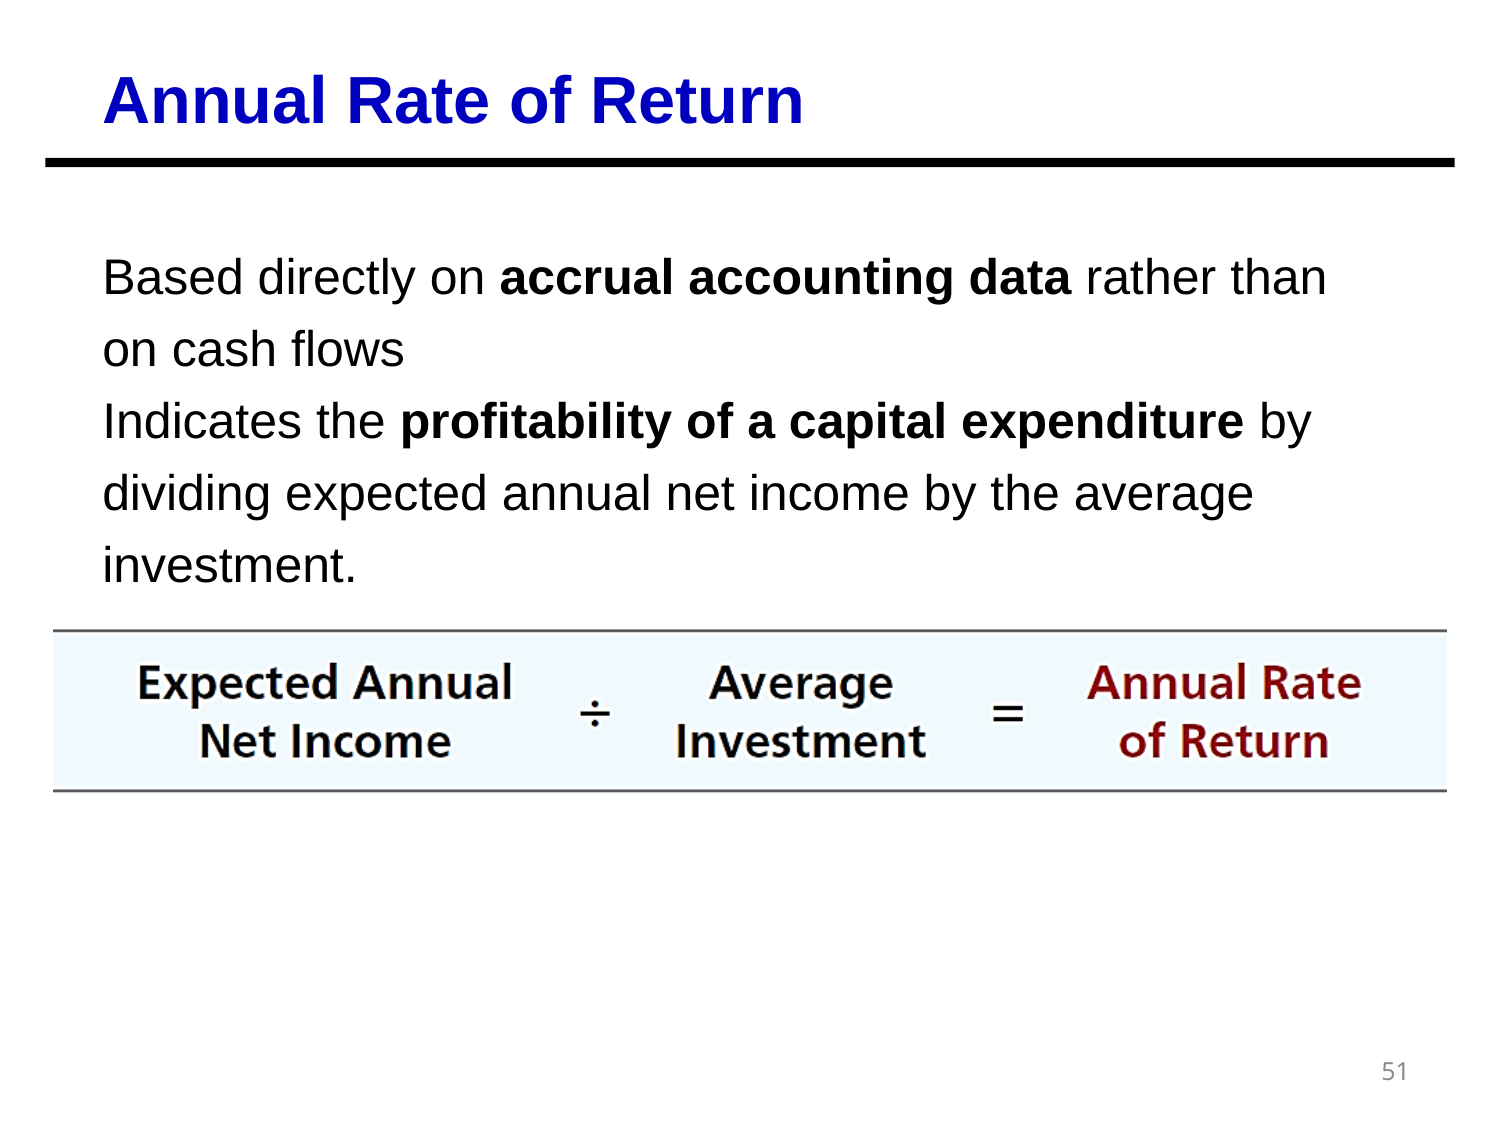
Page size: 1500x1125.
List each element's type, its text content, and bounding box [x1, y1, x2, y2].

picture [53, 624, 1447, 799]
text_box Based directly on accrual accounting data rather than on cash flows Indicates the profitability of a capital expenditure by dividing expected annual net income by the average investment. [87, 224, 1425, 601]
slide_number 51 [1074, 1042, 1425, 1103]
text_box Annual Rate of Return [87, 50, 1338, 142]
